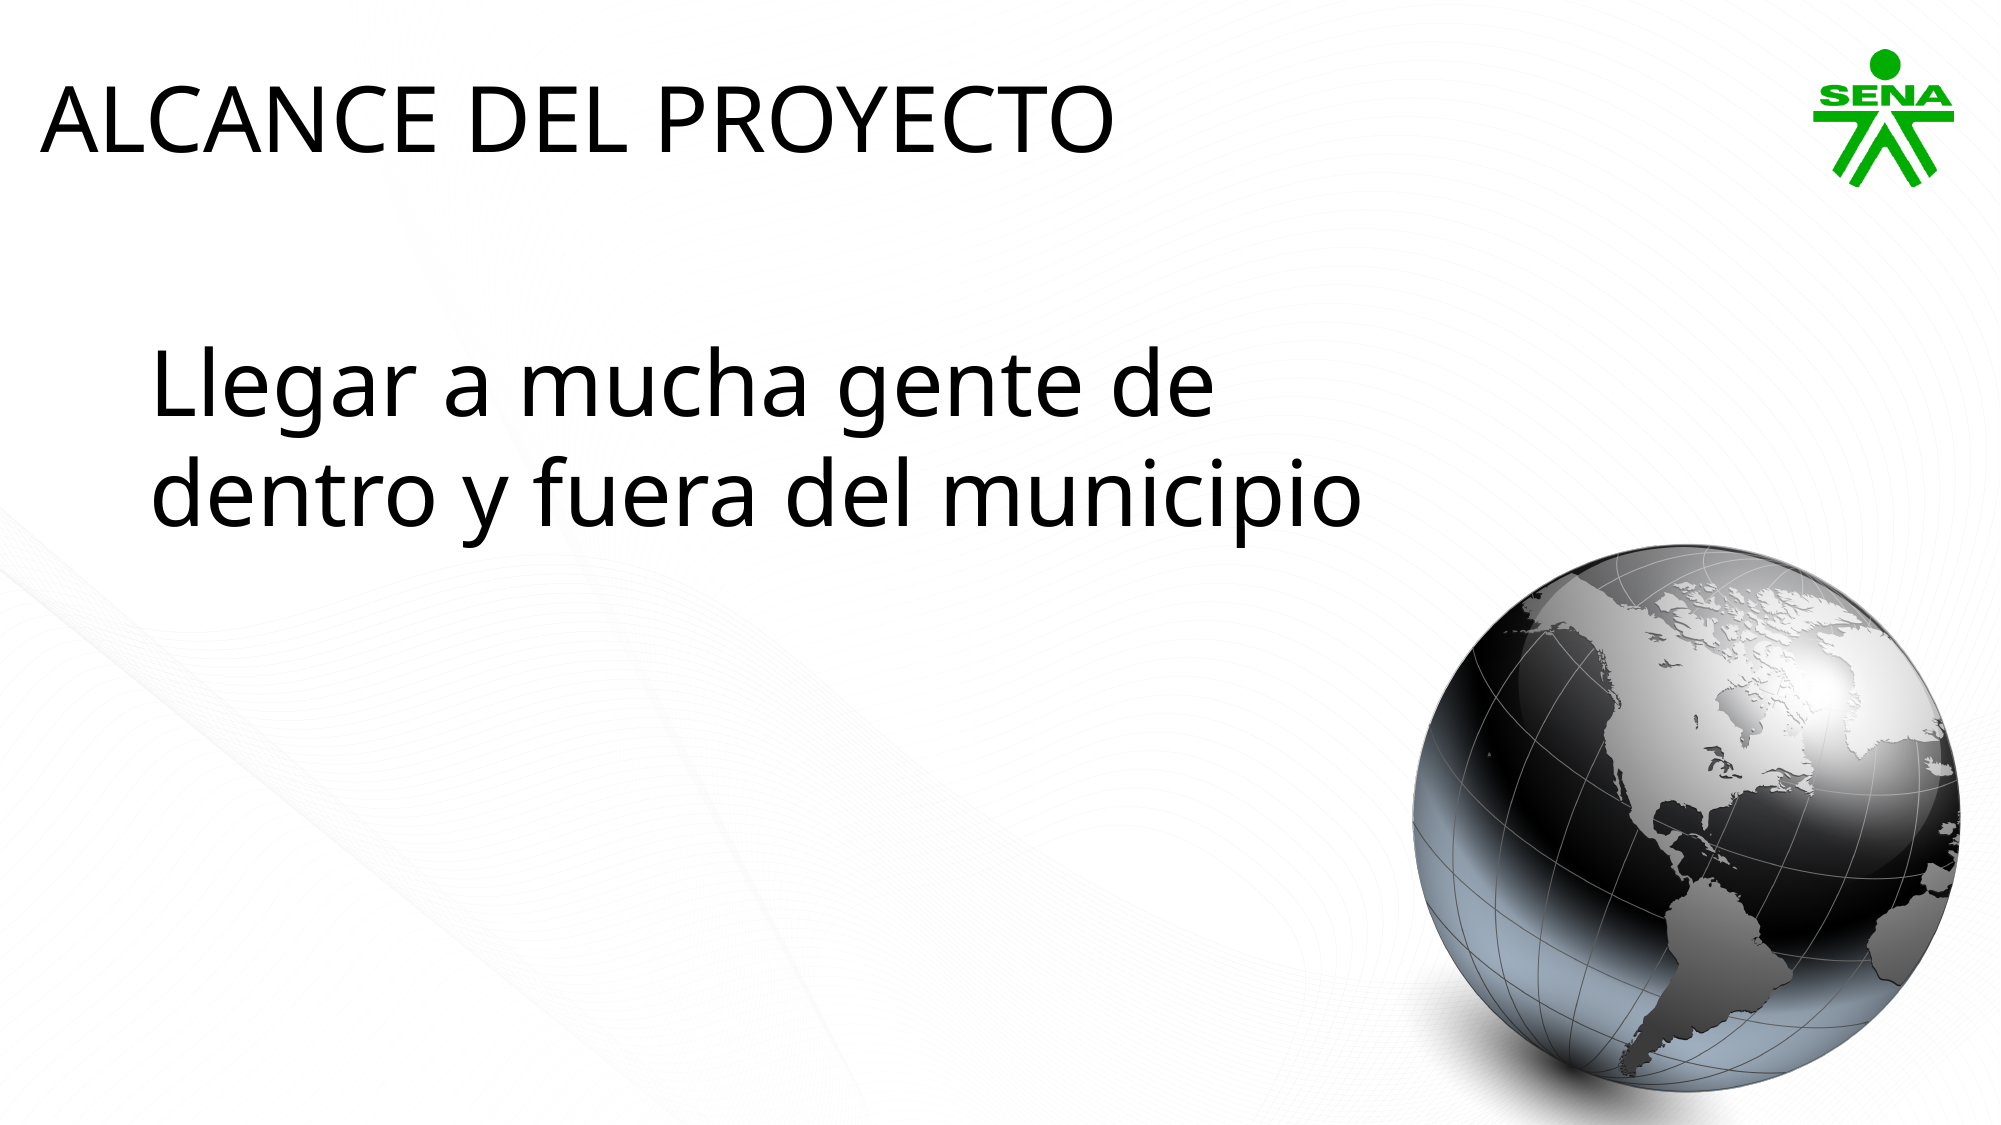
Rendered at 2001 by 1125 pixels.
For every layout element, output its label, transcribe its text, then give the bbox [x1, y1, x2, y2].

picture [0, 0, 2000, 1125]
text_box ALCANCE DEL PROYECTO [25, 53, 1183, 288]
text_box Llegar a mucha gente de dentro y fuera del municipio [134, 317, 1539, 662]
